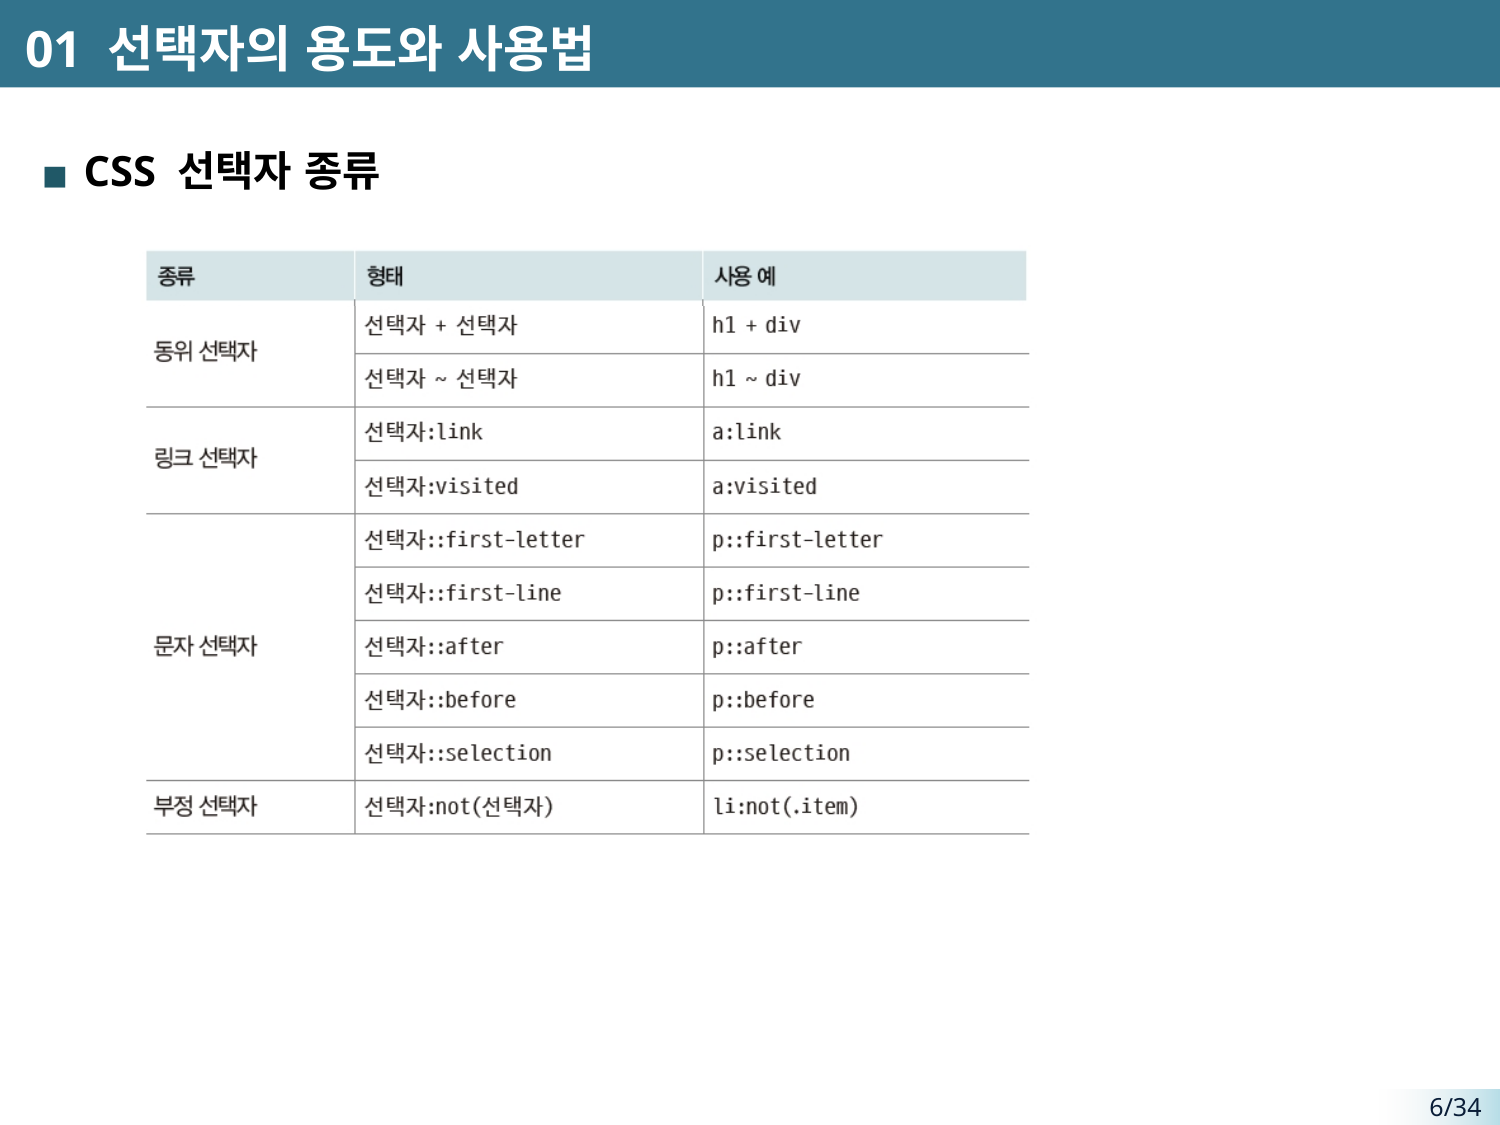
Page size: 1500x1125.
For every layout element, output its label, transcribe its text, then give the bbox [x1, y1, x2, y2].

picture [134, 245, 1039, 841]
title 01 선택자의 용도와 사용법 [10, 8, 1288, 87]
list CSS 선택자 종류 [10, 126, 1481, 1057]
